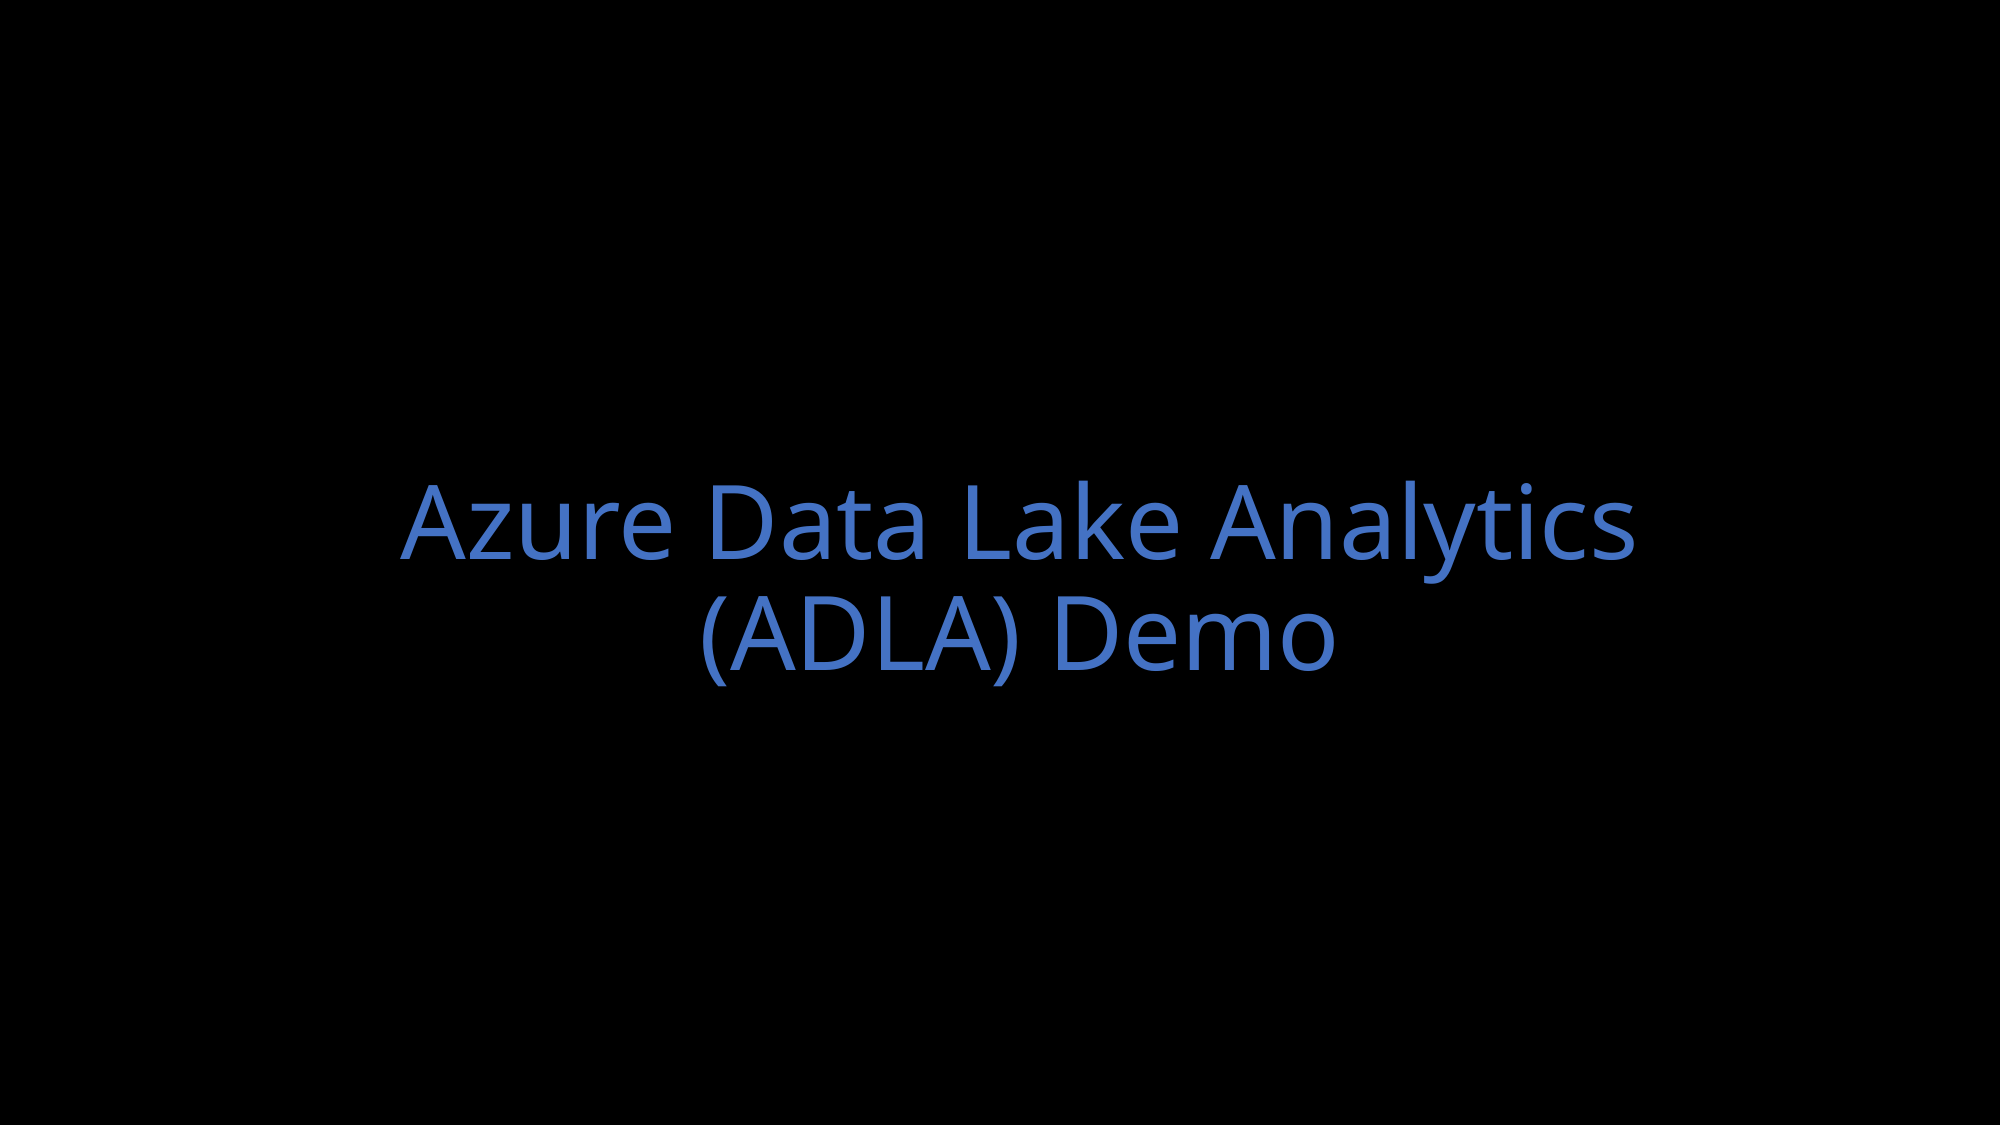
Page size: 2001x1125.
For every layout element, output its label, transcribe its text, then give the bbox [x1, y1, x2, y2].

title Azure Data Lake Analytics (ADLA) Demo [293, 183, 1747, 981]
